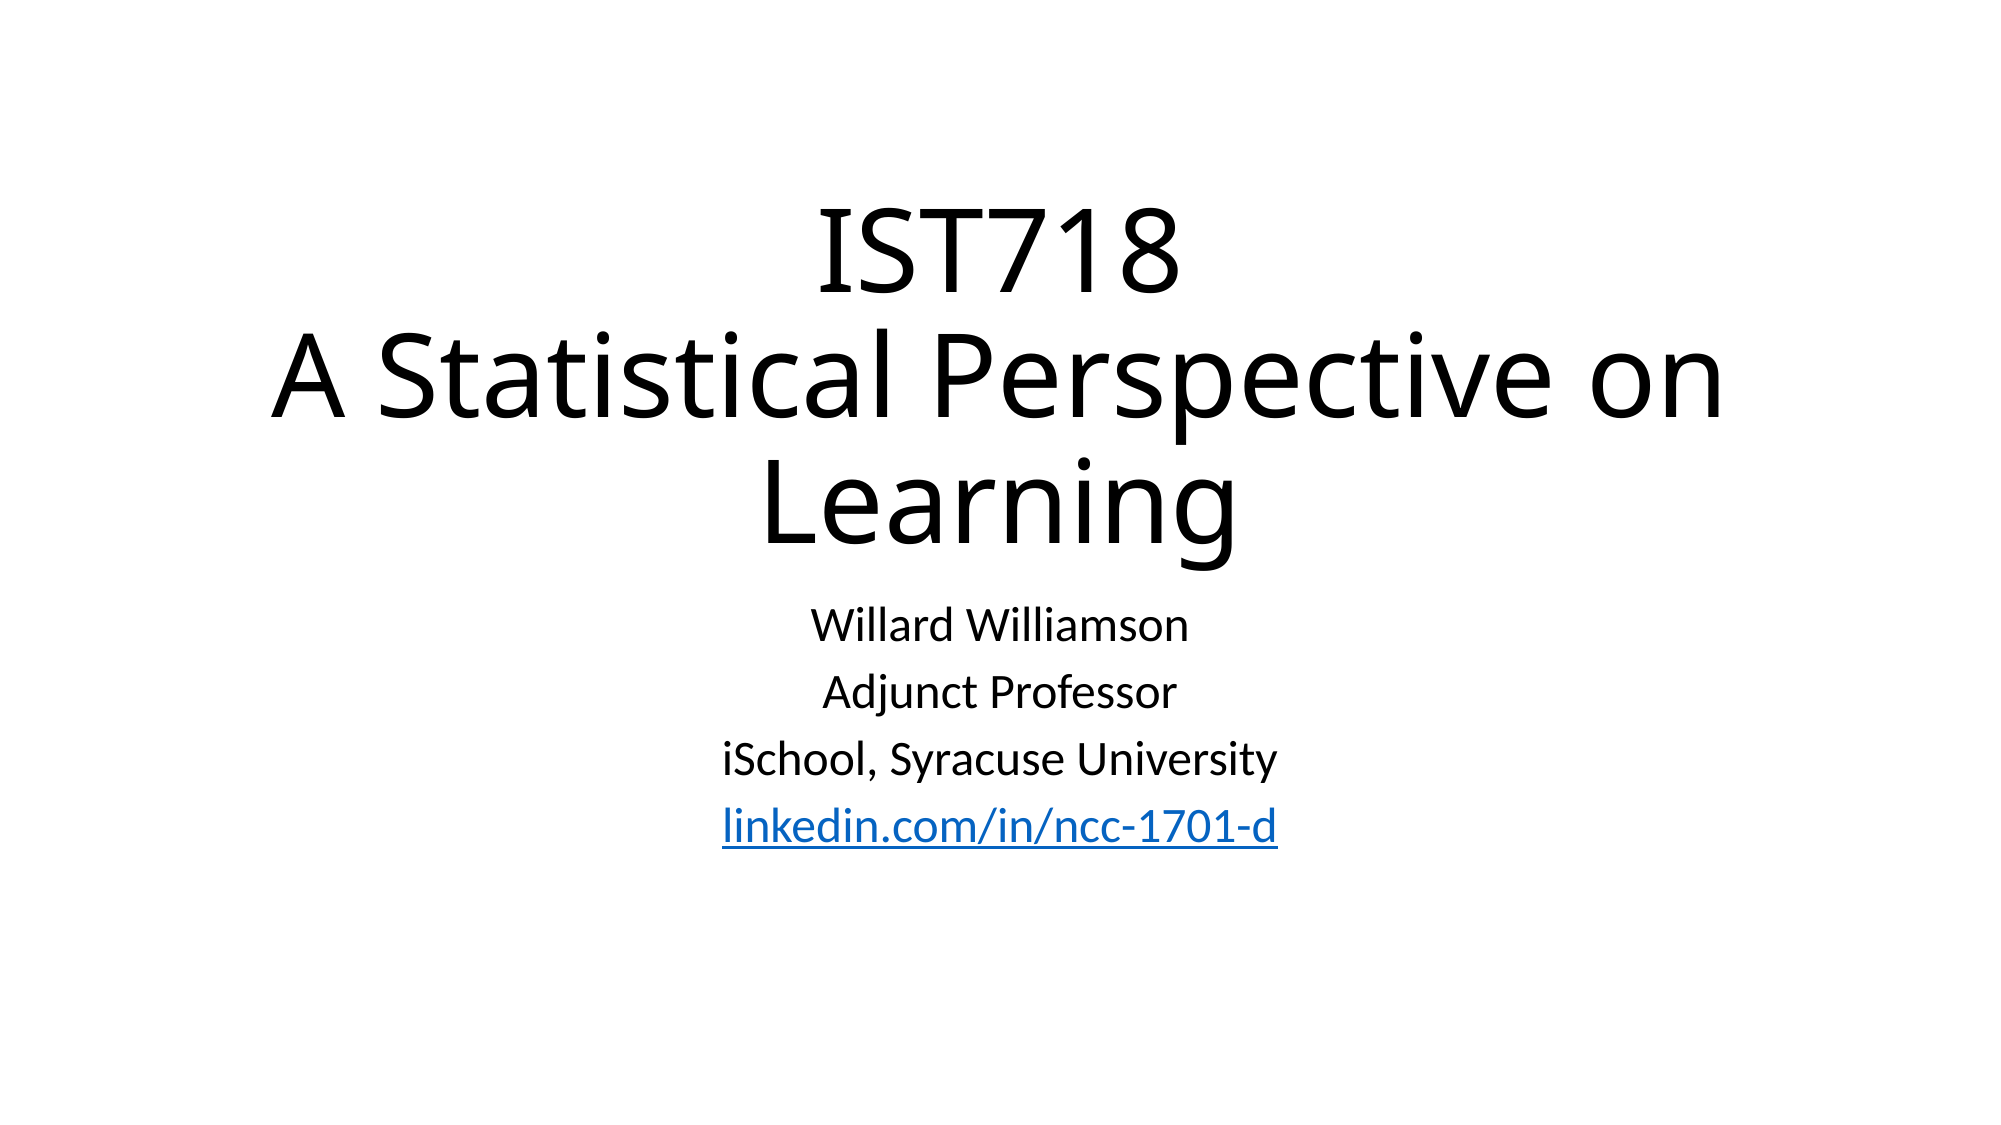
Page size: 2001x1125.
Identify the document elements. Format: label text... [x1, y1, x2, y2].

title IST718 A Statistical Perspective on Learning [249, 184, 1750, 576]
subtitle Willard Williamson Adjunct Professor iSchool, Syracuse University linkedin.com/in/ncc-1701-d [249, 590, 1750, 863]
